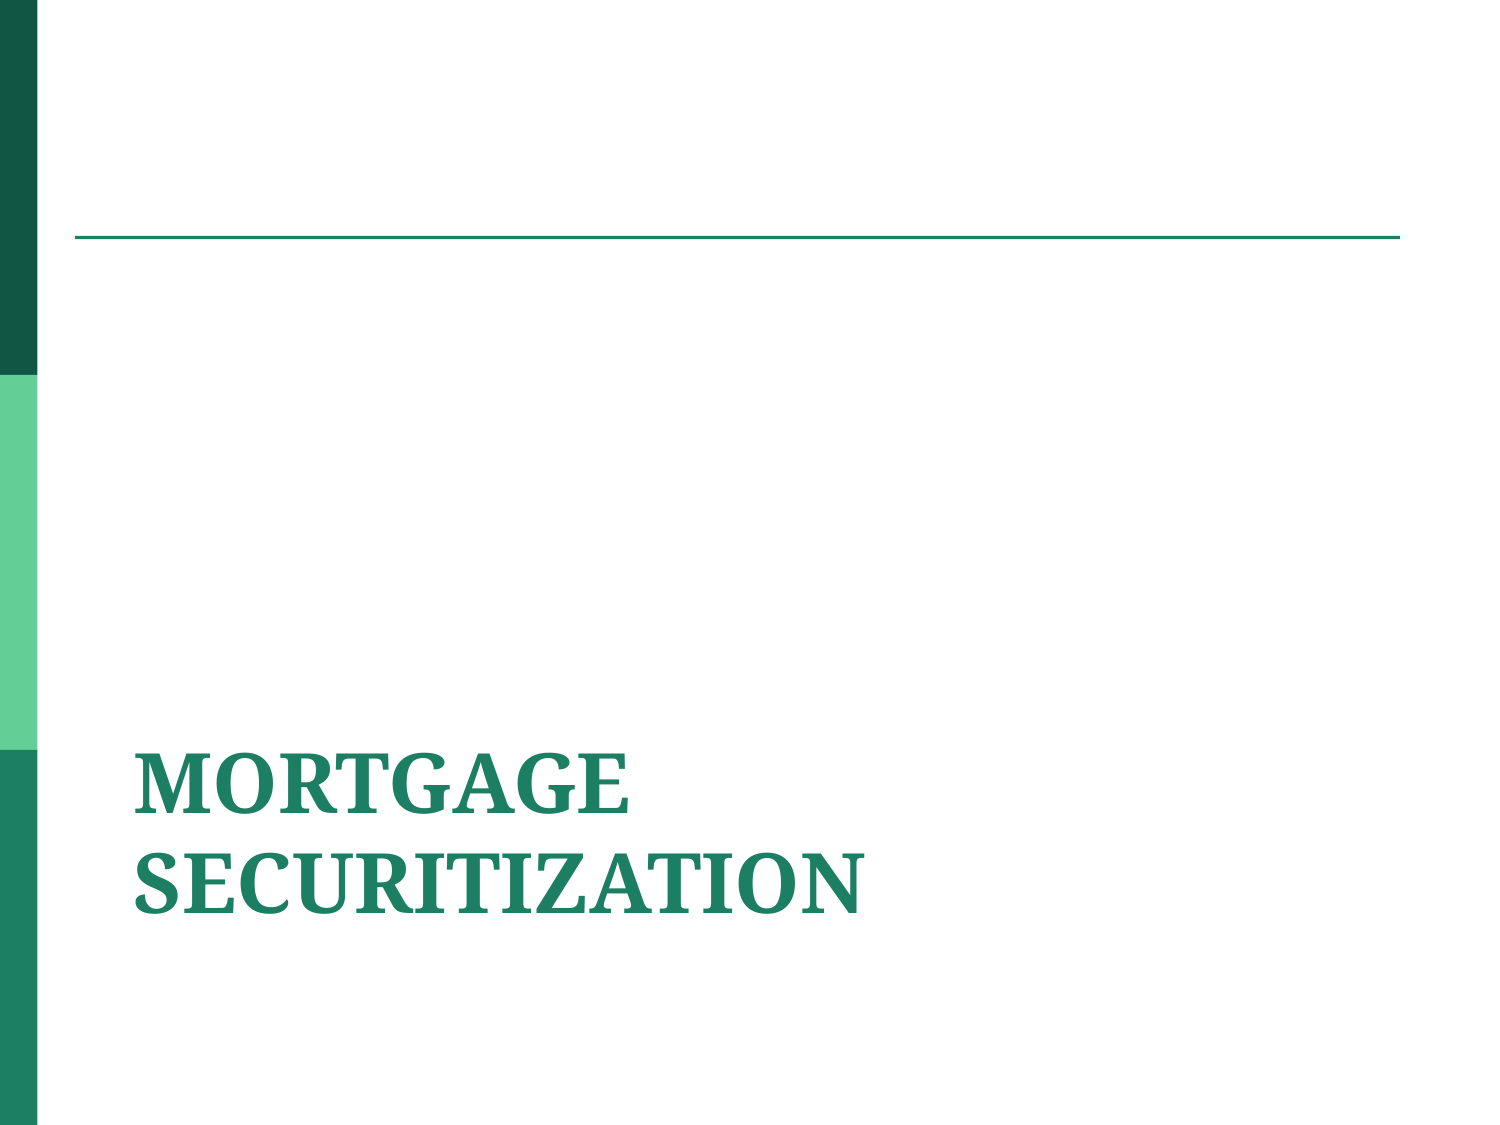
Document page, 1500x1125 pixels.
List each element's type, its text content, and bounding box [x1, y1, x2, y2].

title mortgage securitization [118, 722, 1394, 947]
